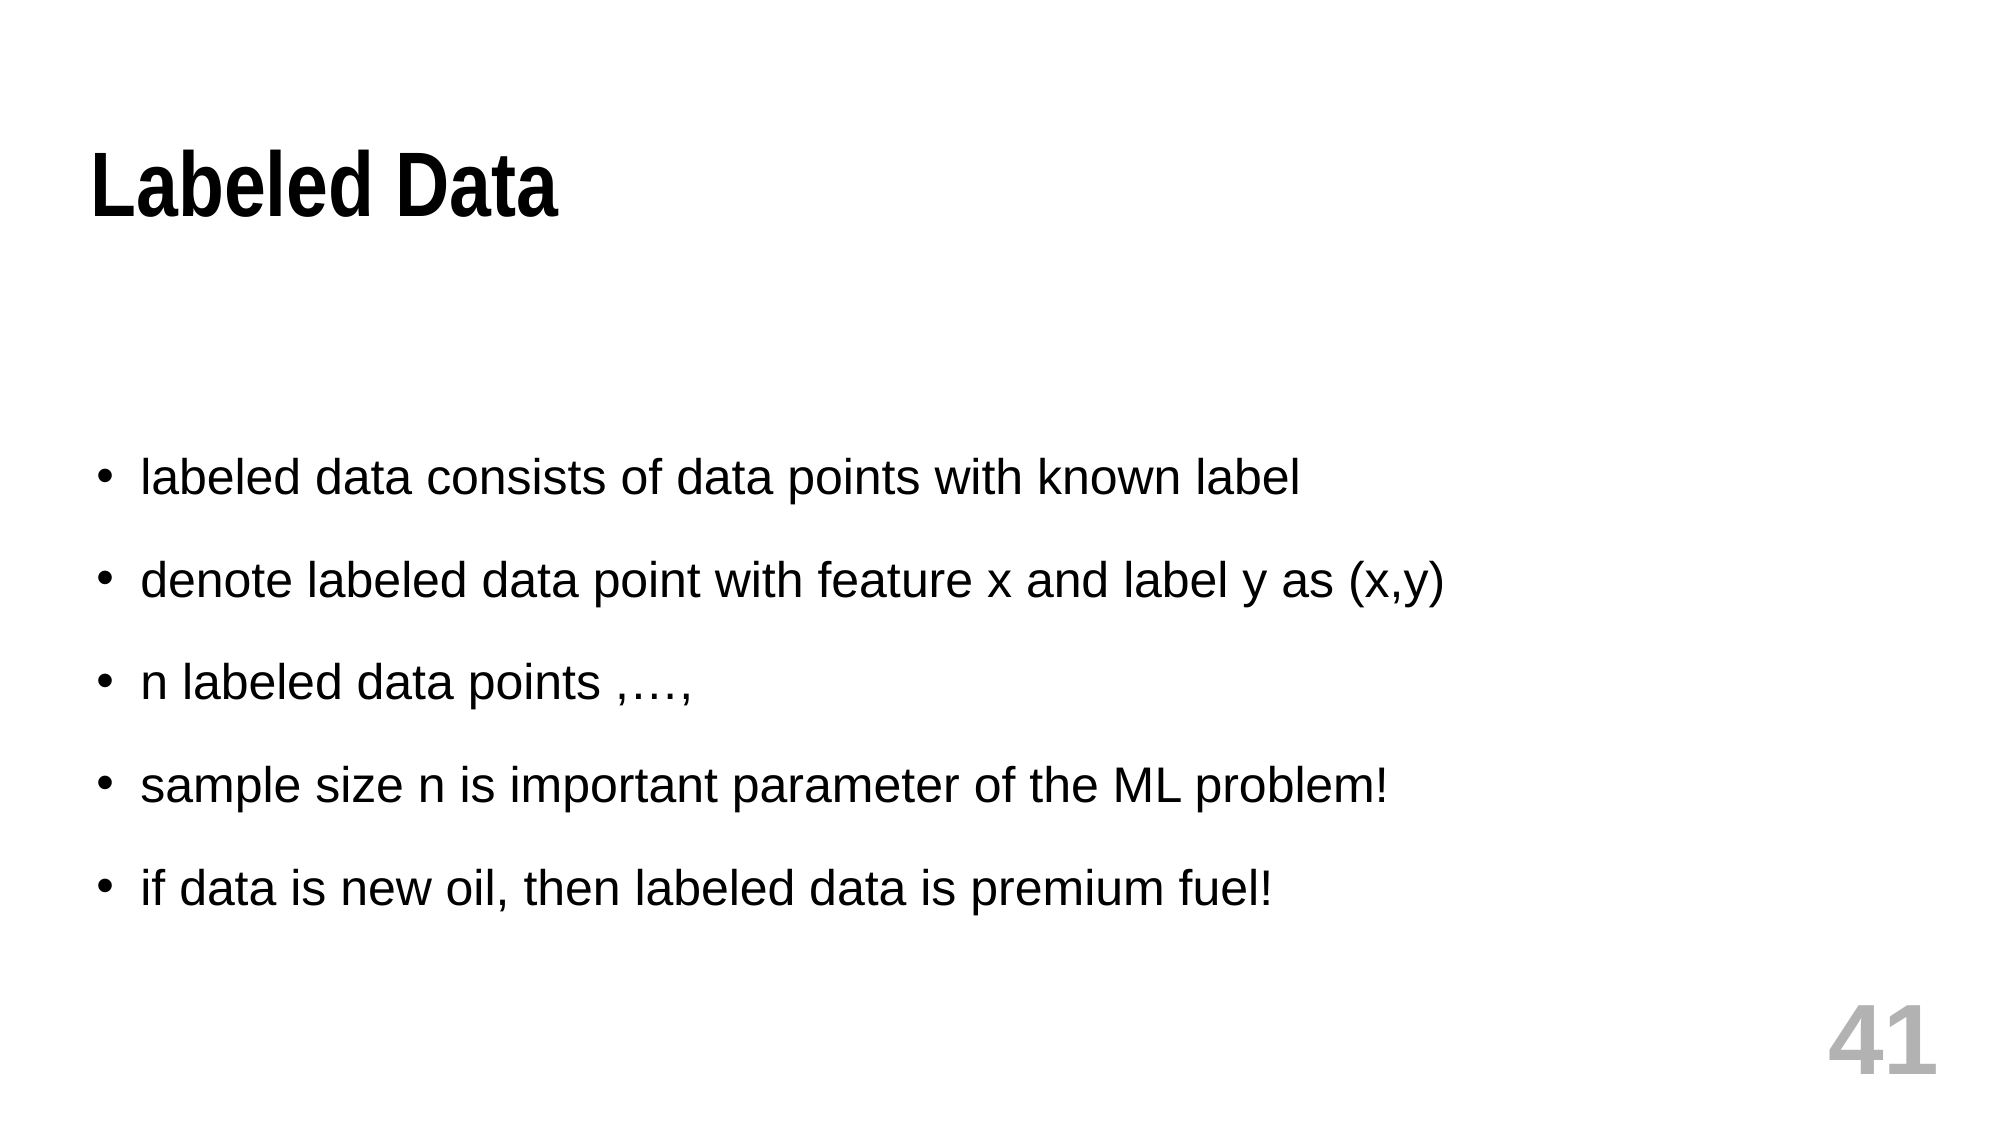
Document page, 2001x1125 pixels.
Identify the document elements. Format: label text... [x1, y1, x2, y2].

slide_number 41 [1638, 987, 1946, 1083]
title Labeled Data [90, 137, 1910, 238]
